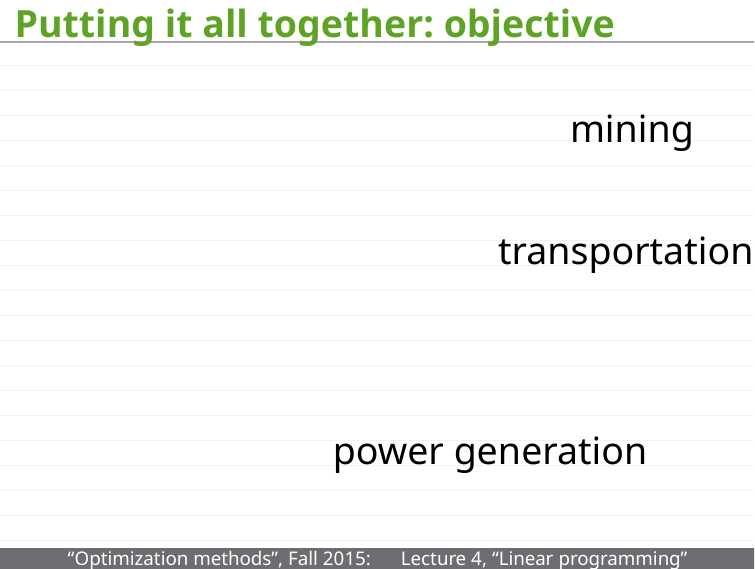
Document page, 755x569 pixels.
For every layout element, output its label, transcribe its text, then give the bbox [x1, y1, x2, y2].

text_box power generation [318, 419, 663, 480]
title Putting it all together: objective [14, 0, 755, 38]
text_box transportation [483, 219, 755, 280]
text_box mining [555, 97, 709, 158]
